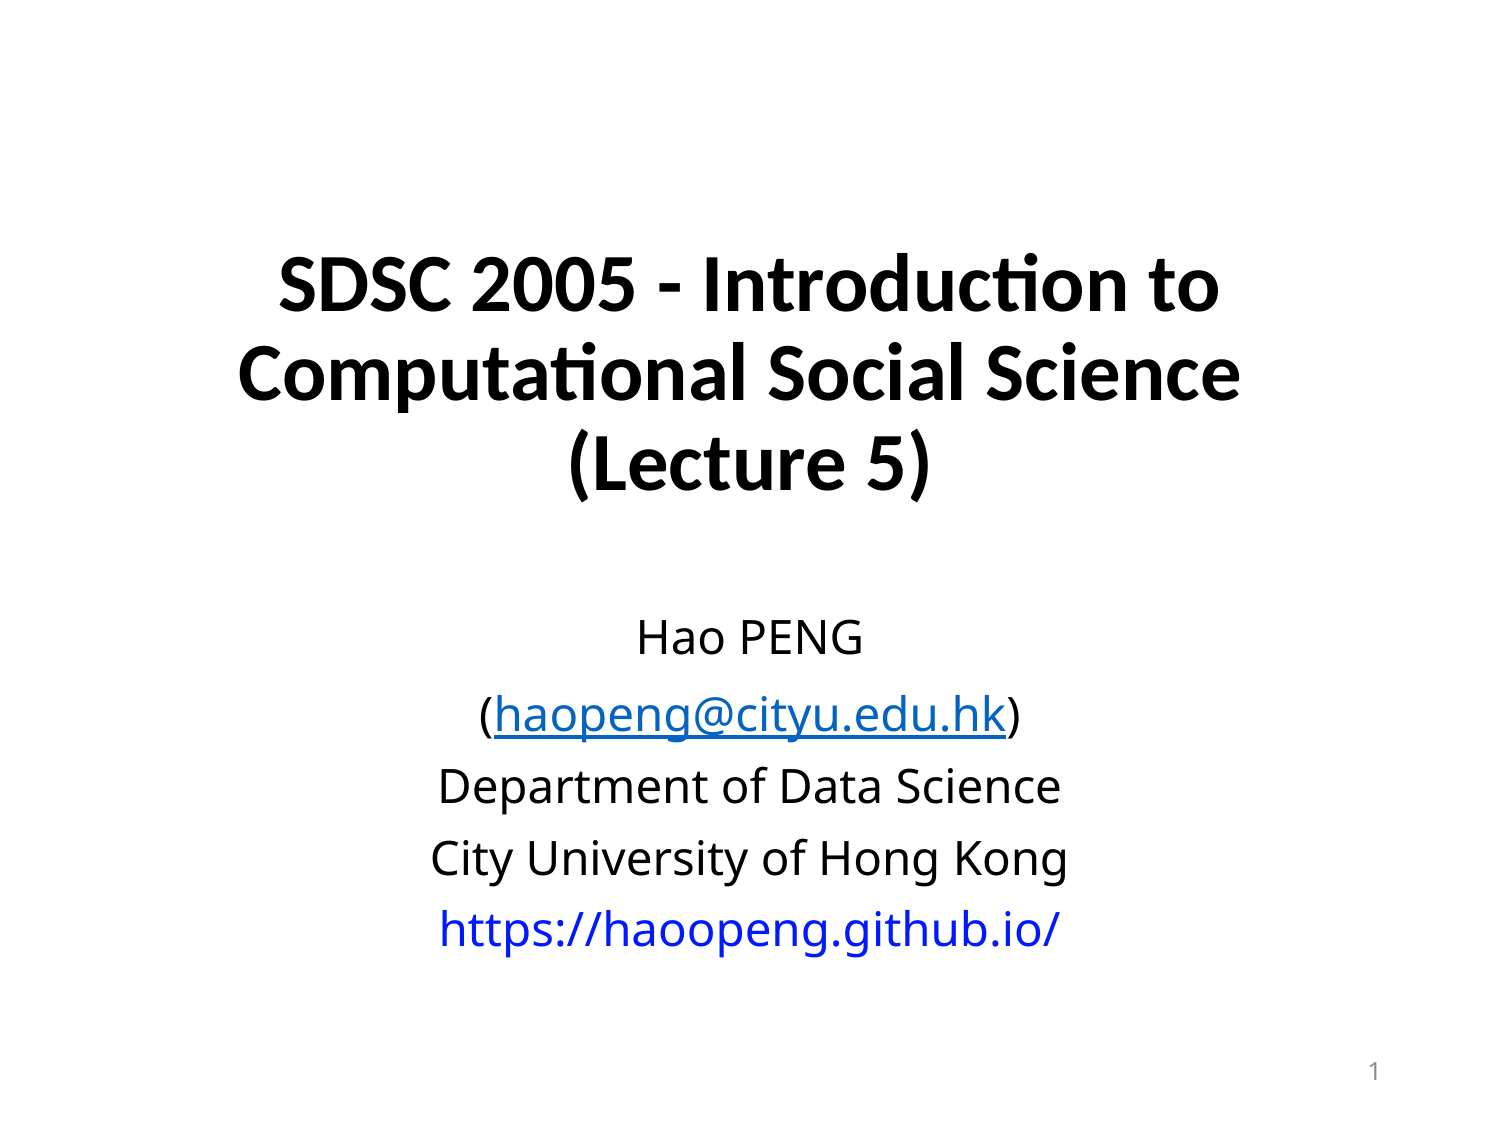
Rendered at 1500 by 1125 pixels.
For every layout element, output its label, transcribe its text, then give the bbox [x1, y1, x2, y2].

slide_number 1 [1059, 1042, 1397, 1103]
subtitle Hao PENG (haopeng@cityu.edu.hk) Department of Data Science City University of Hong Kong https://haoopeng.github.io/ [187, 529, 1313, 966]
title SDSC 2005 - Introduction to Computational Social Science (Lecture 5) [114, 231, 1386, 516]
